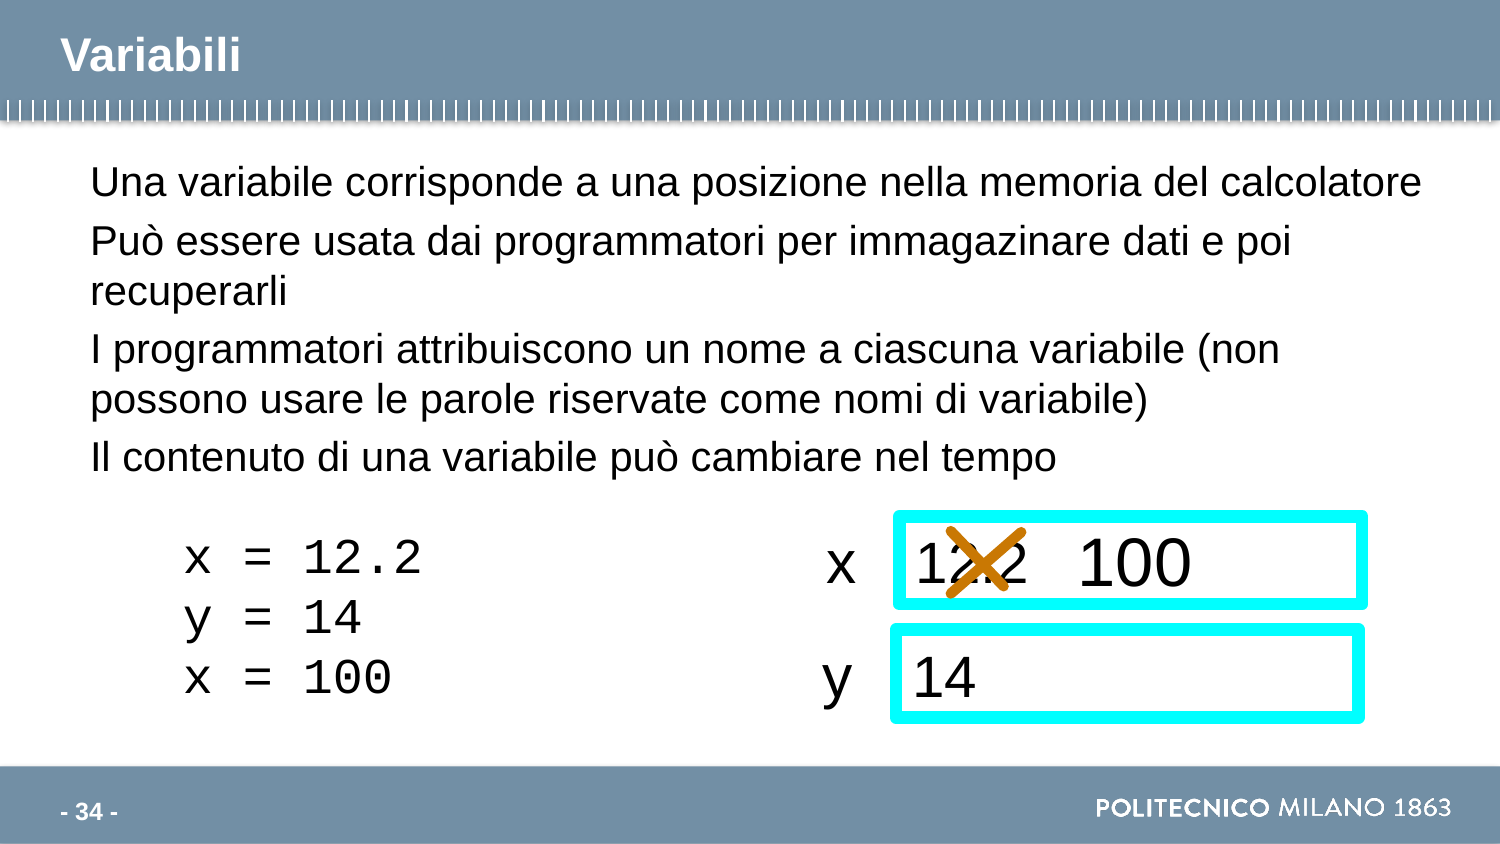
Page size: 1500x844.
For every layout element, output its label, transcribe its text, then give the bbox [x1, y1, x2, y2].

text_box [950, 530, 1022, 594]
text_box y [819, 643, 857, 704]
text_box 14 [895, 629, 1359, 718]
text_box x = 12.2 y = 14 x = 100 [183, 561, 556, 727]
text_box x [820, 529, 862, 590]
title Variabili [45, 17, 1456, 90]
text_box 12.2 [899, 516, 1363, 605]
list Una variabile corrisponde a una posizione nella memoria del calcolatore Può essere usata dai programmatori per immagazinare dati e poi recuperarli I programmatori attribuiscono un nome a ciascuna variabile (non possono usare le parole riservate come nomi di variabile) Il contenuto di una variabile può cambiare nel tempo [75, 147, 1441, 745]
text_box 100 [1058, 526, 1213, 592]
picture [1091, 789, 1456, 825]
slide_number - 34 - [45, 788, 170, 825]
